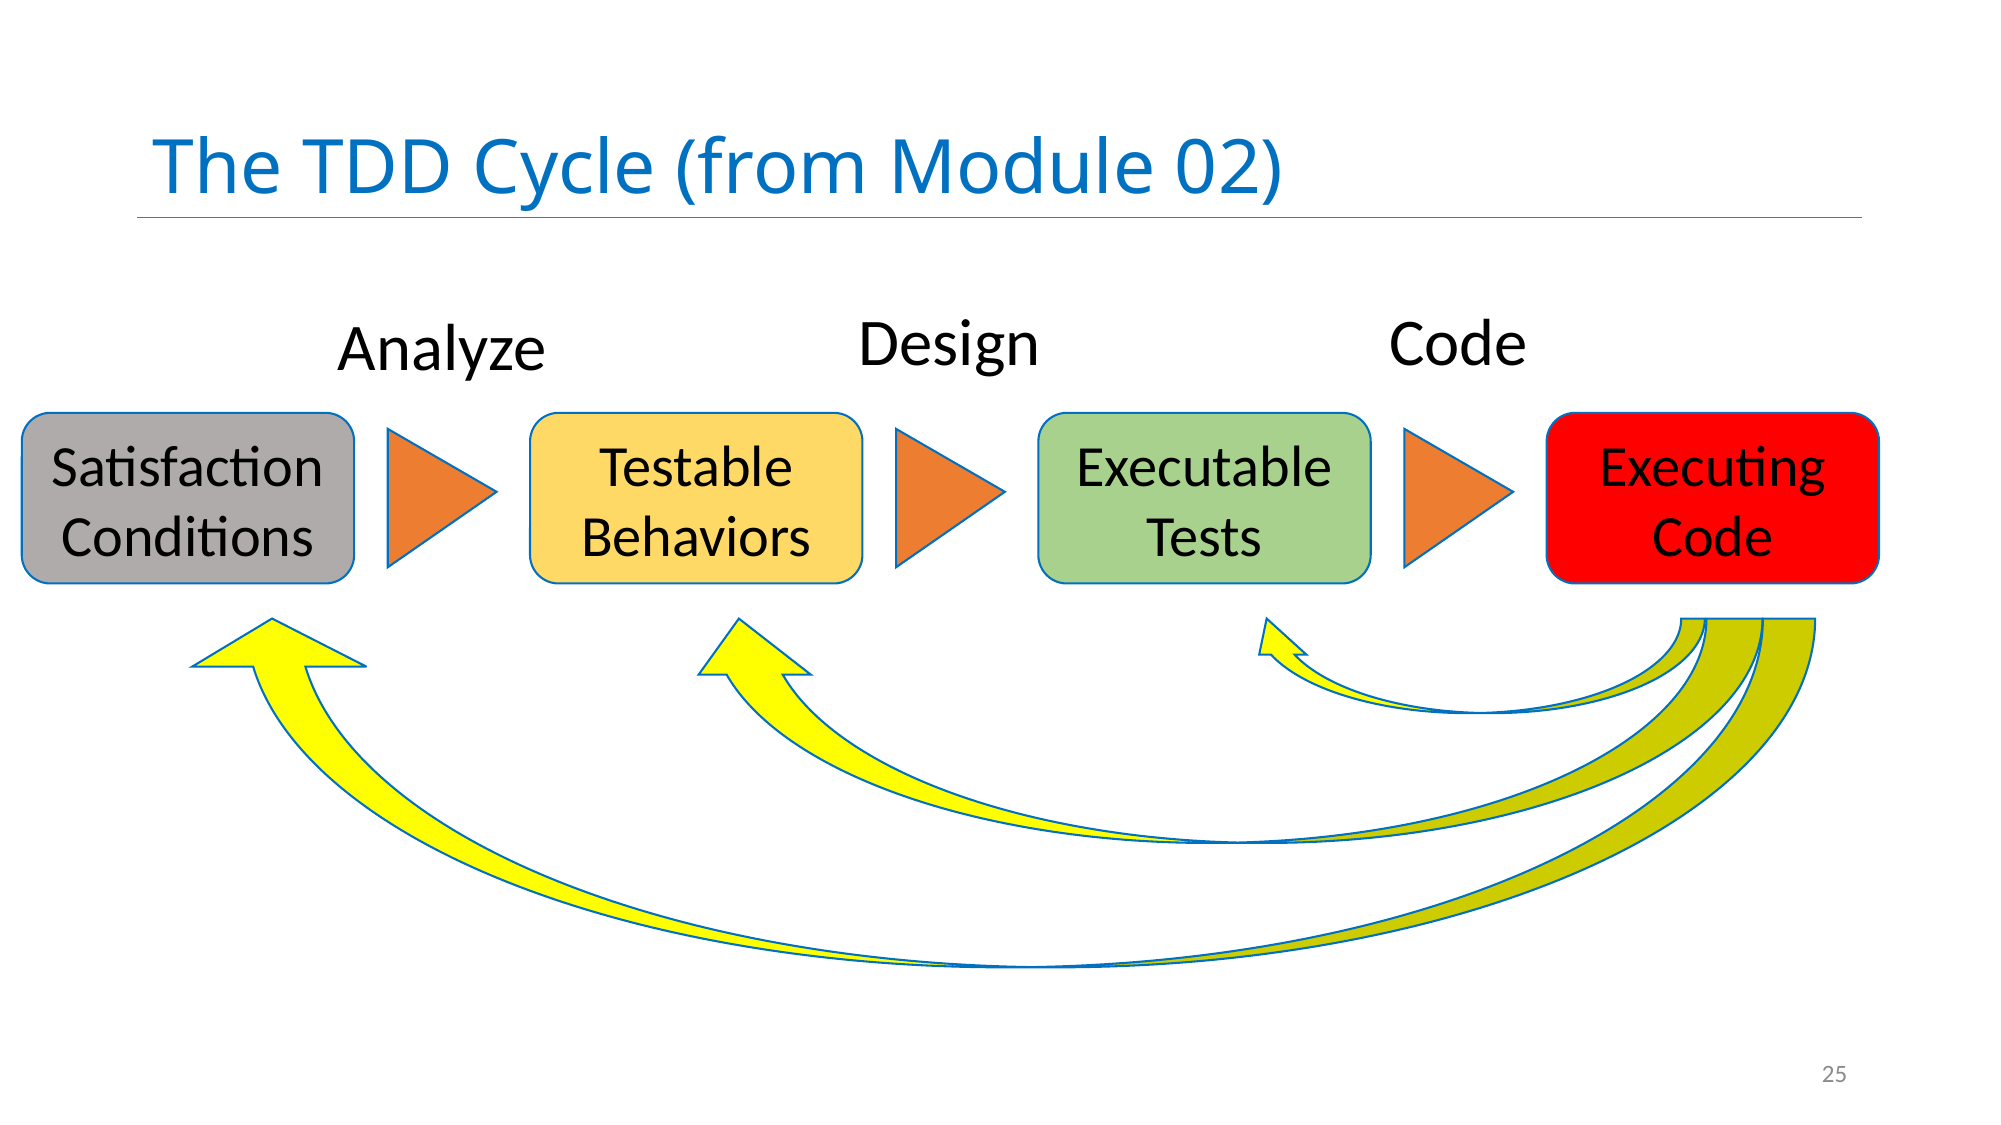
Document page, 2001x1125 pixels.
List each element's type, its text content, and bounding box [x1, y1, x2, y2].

slide_number 25 [1412, 1042, 1863, 1103]
title The TDD Cycle (from Module 02) [137, 0, 1863, 218]
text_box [21, 292, 1880, 968]
